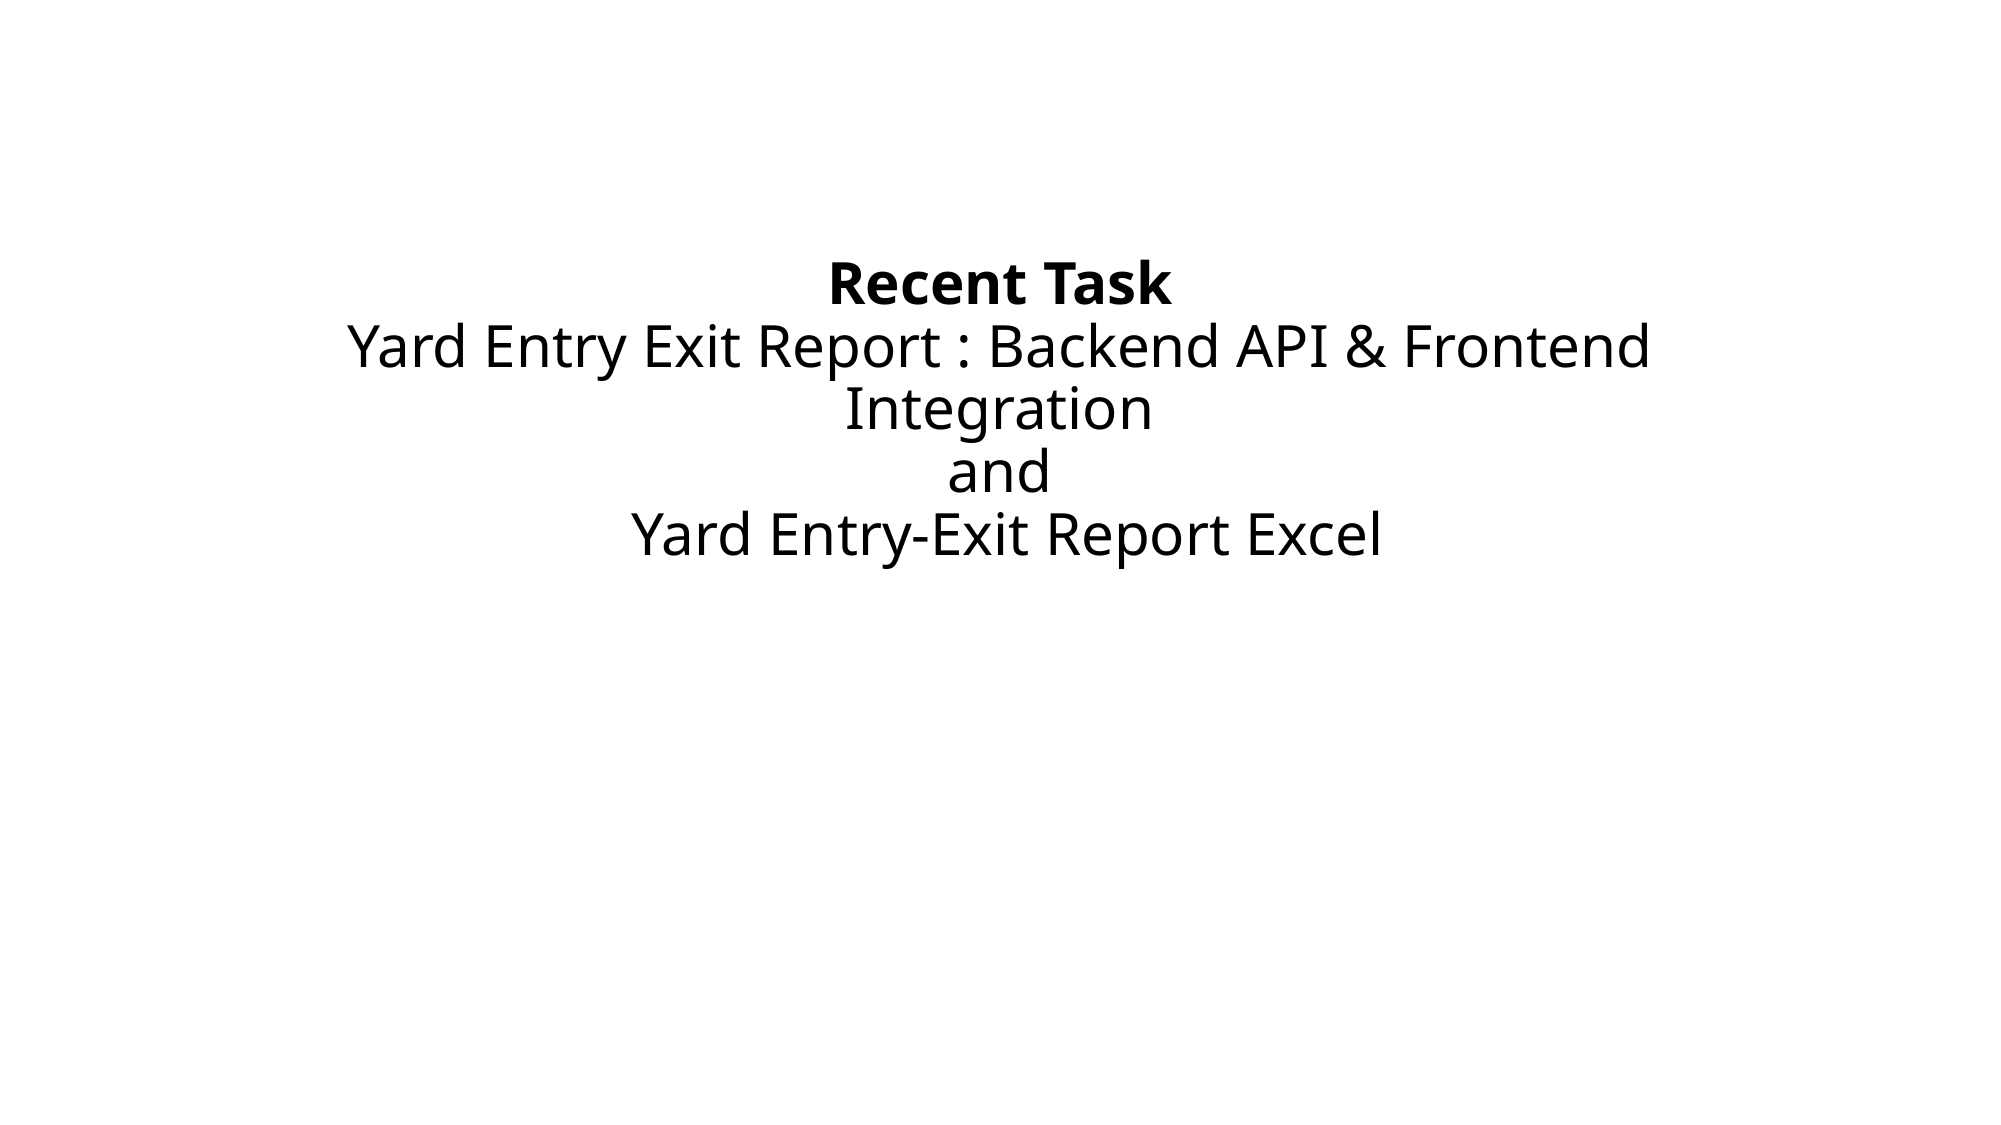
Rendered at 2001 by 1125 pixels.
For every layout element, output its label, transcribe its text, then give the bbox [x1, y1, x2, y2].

title Recent Task Yard Entry Exit Report : Backend API & Frontend Integration and Yard Entry-Exit Report Excel [249, 184, 1750, 576]
